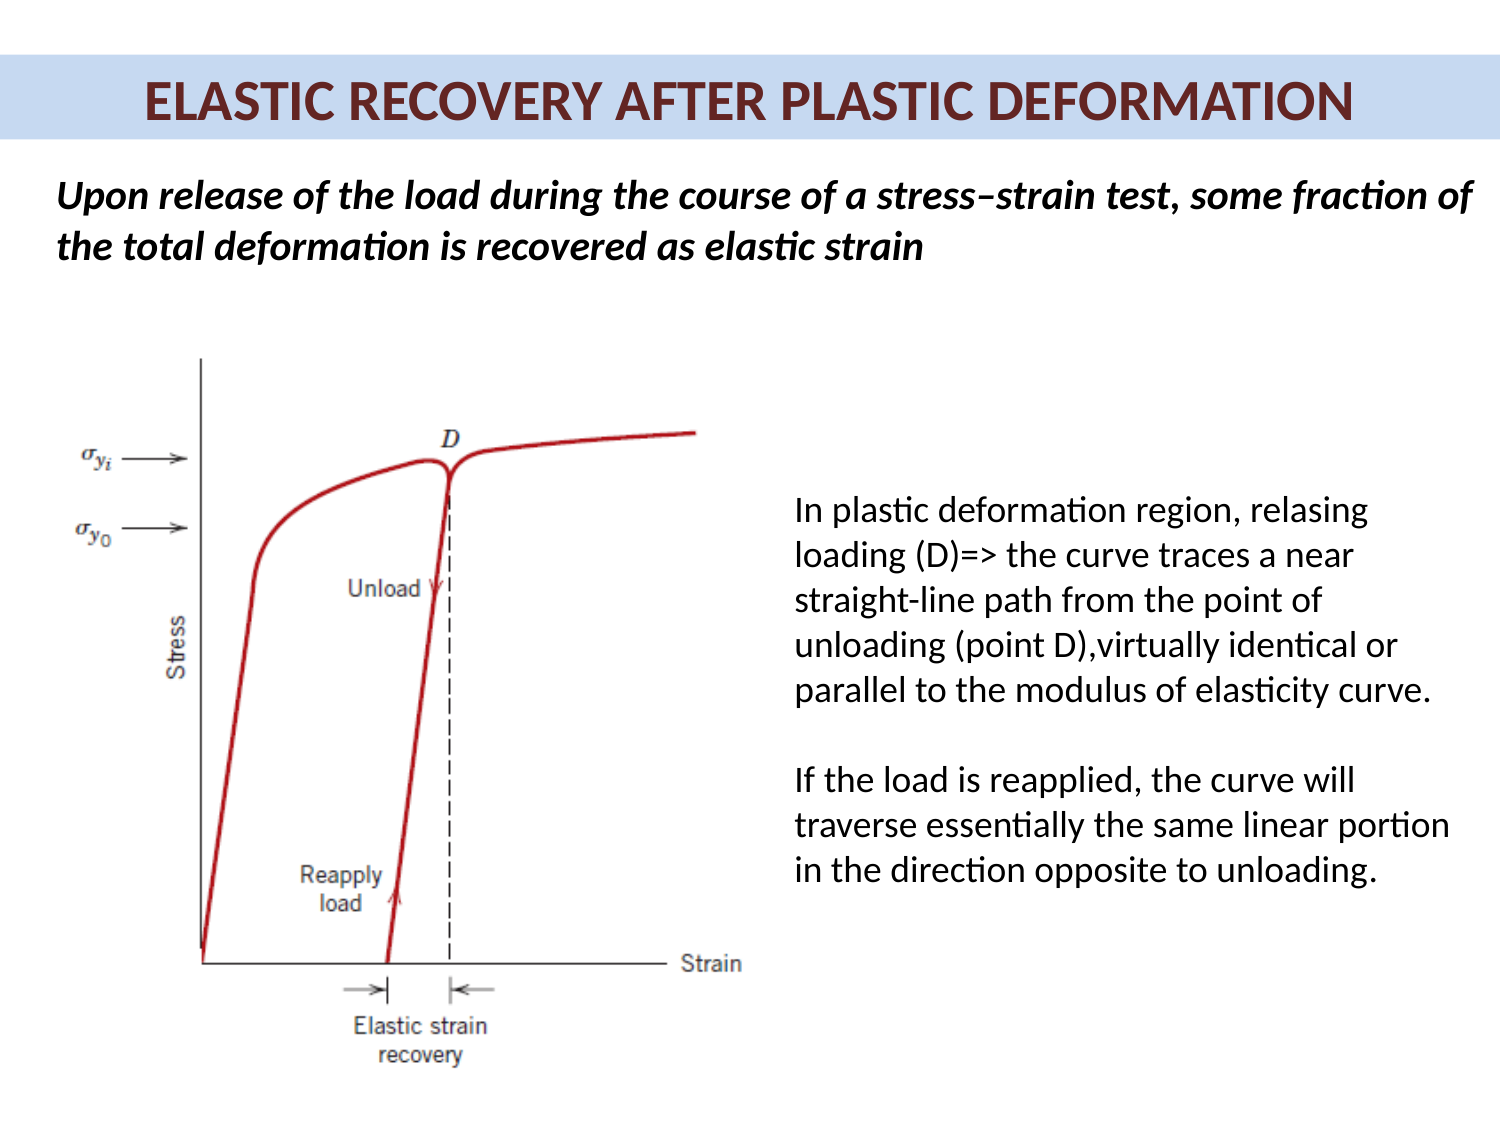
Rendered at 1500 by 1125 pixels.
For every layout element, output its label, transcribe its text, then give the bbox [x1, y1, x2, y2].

text_box ELASTIC RECOVERY AFTER PLASTIC DEFORMATION [0, 54, 1500, 140]
text_box In plastic deformation region, relasing loading (D)=> the curve traces a near straight-line path from the point of unloading (point D),virtually identical or parallel to the modulus of elasticity curve. If the load is reapplied, the curve will traverse essentially the same linear portion in the direction opposite to unloading. [779, 432, 1495, 898]
picture [52, 302, 774, 1093]
text_box Upon release of the load during the course of a stress–strain test, some fraction of the total deformation is recovered as elastic strain [41, 160, 1500, 276]
